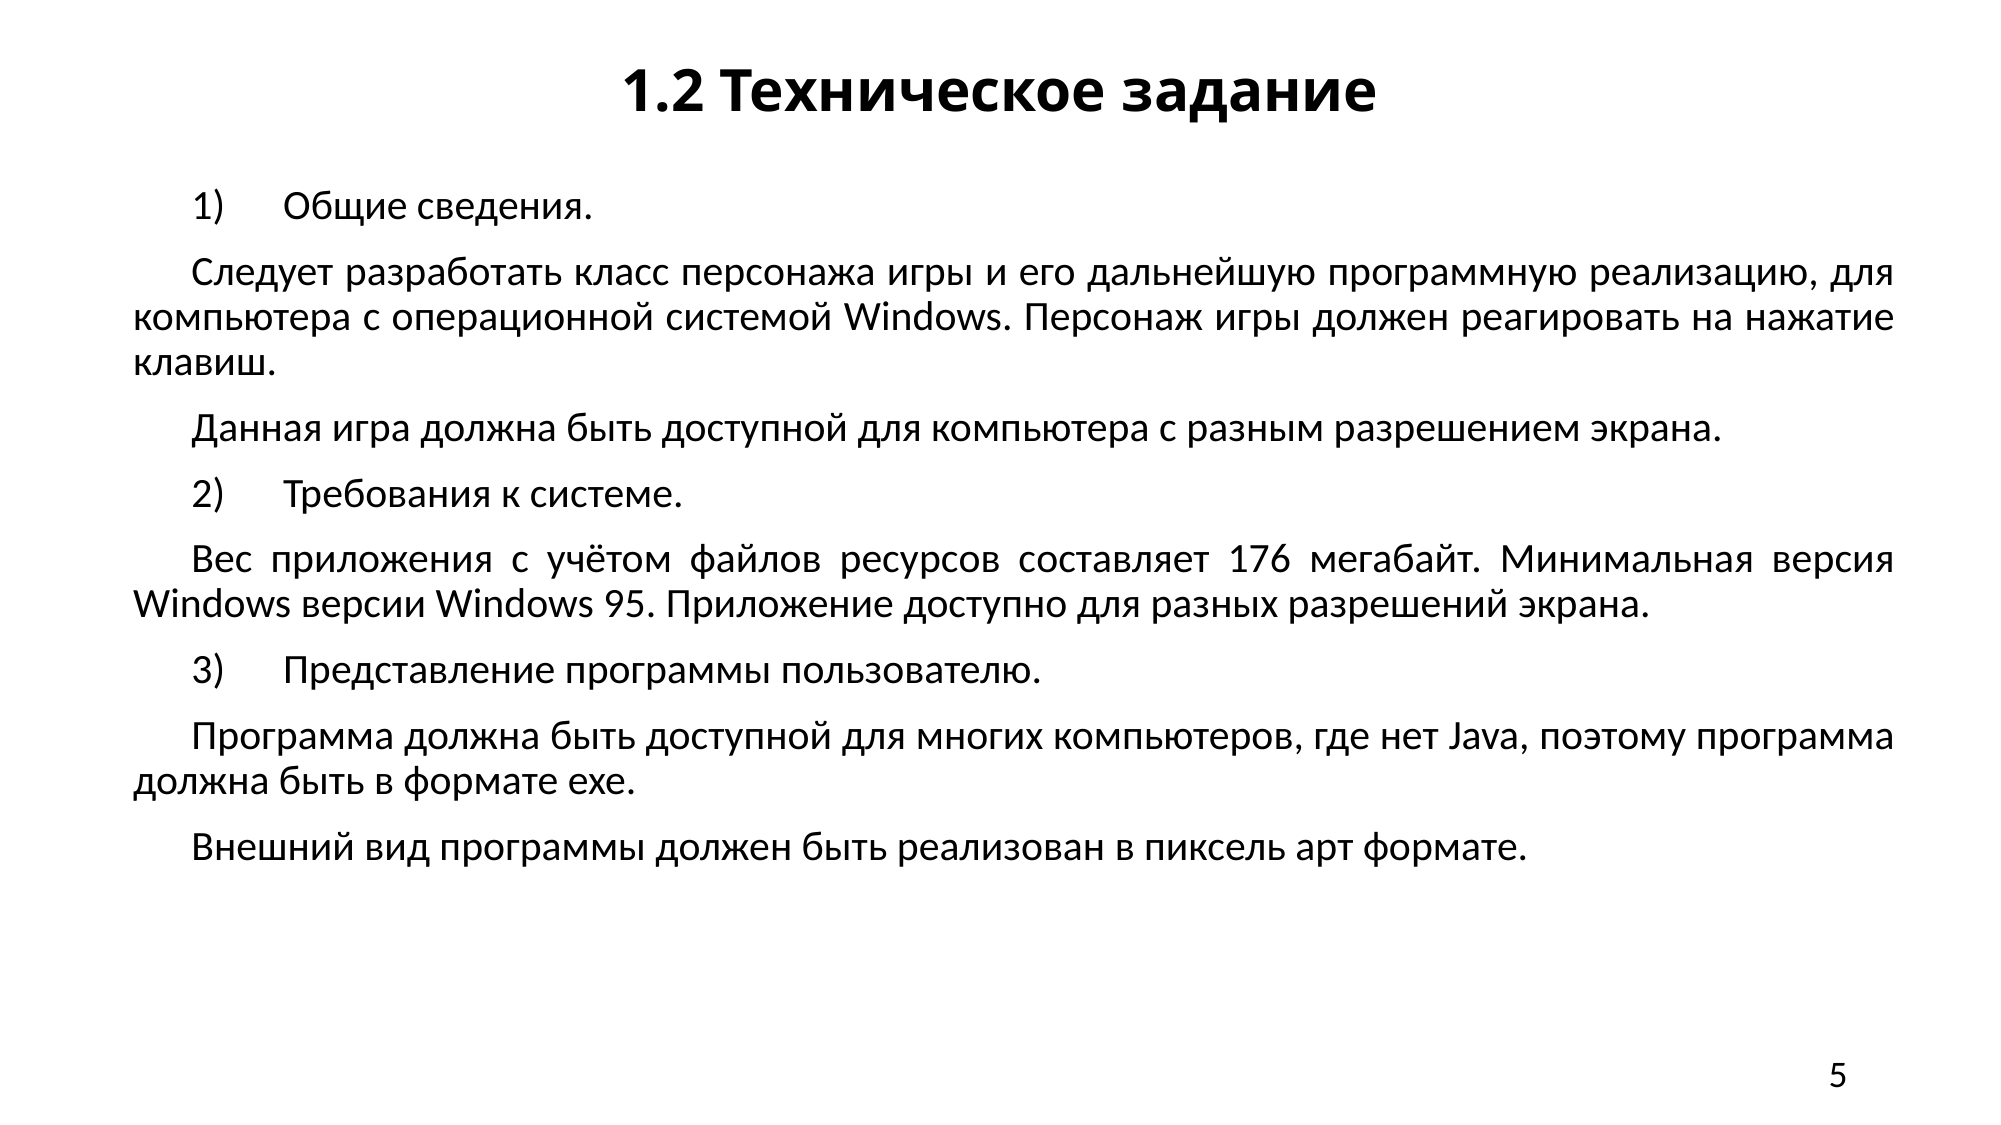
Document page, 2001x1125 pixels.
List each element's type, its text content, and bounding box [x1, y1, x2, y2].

text_box 1) Общие сведения. Следует разработать класс персонажа игры и его дальнейшую программную реализацию, для компьютера с операционной системой Windows. Персонаж игры должен реагировать на нажатие клавиш. Данная игра должна быть доступной для компьютера с разным разрешением экрана. 2) Требования к системе. Вес приложения с учётом файлов ресурсов составляет 176 мегабайт. Минимальная версия Windows версии Windows 95. Приложение доступно для разных разрешений экрана. 3) Представление программы пользователю. Программа должна быть доступной для многих компьютеров, где нет Java, поэтому программа должна быть в формате exe. Внешний вид программы должен быть реализован в пиксель арт формате. [118, 175, 1911, 953]
text_box 1.2 Техническое задание [0, 0, 2000, 176]
slide_number 5 [1412, 1042, 1863, 1103]
